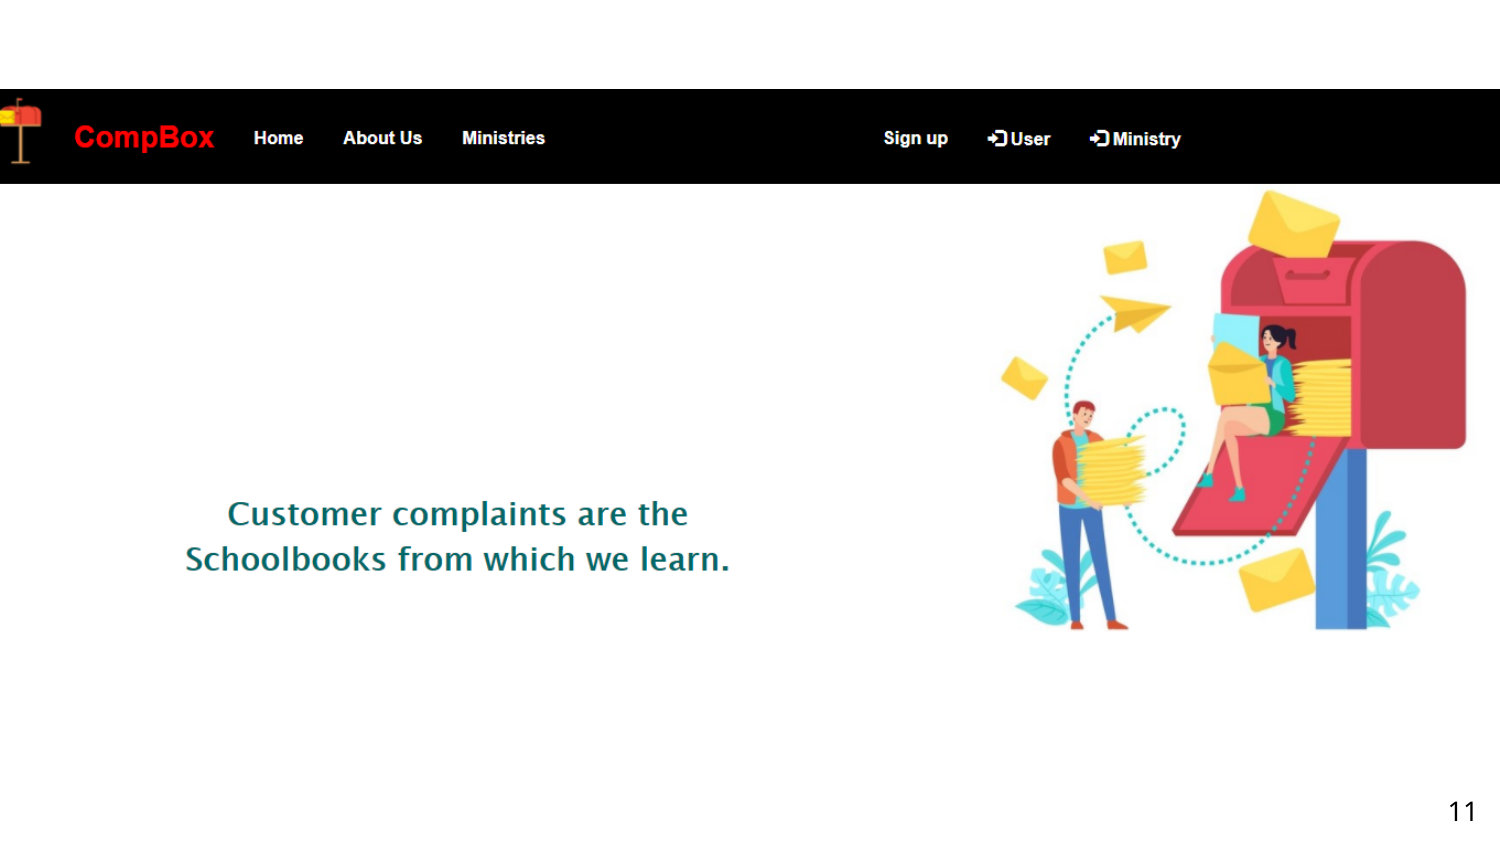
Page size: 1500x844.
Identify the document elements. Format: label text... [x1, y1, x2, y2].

picture [0, 89, 1500, 775]
slide_number ‹#› [1403, 782, 1494, 844]
